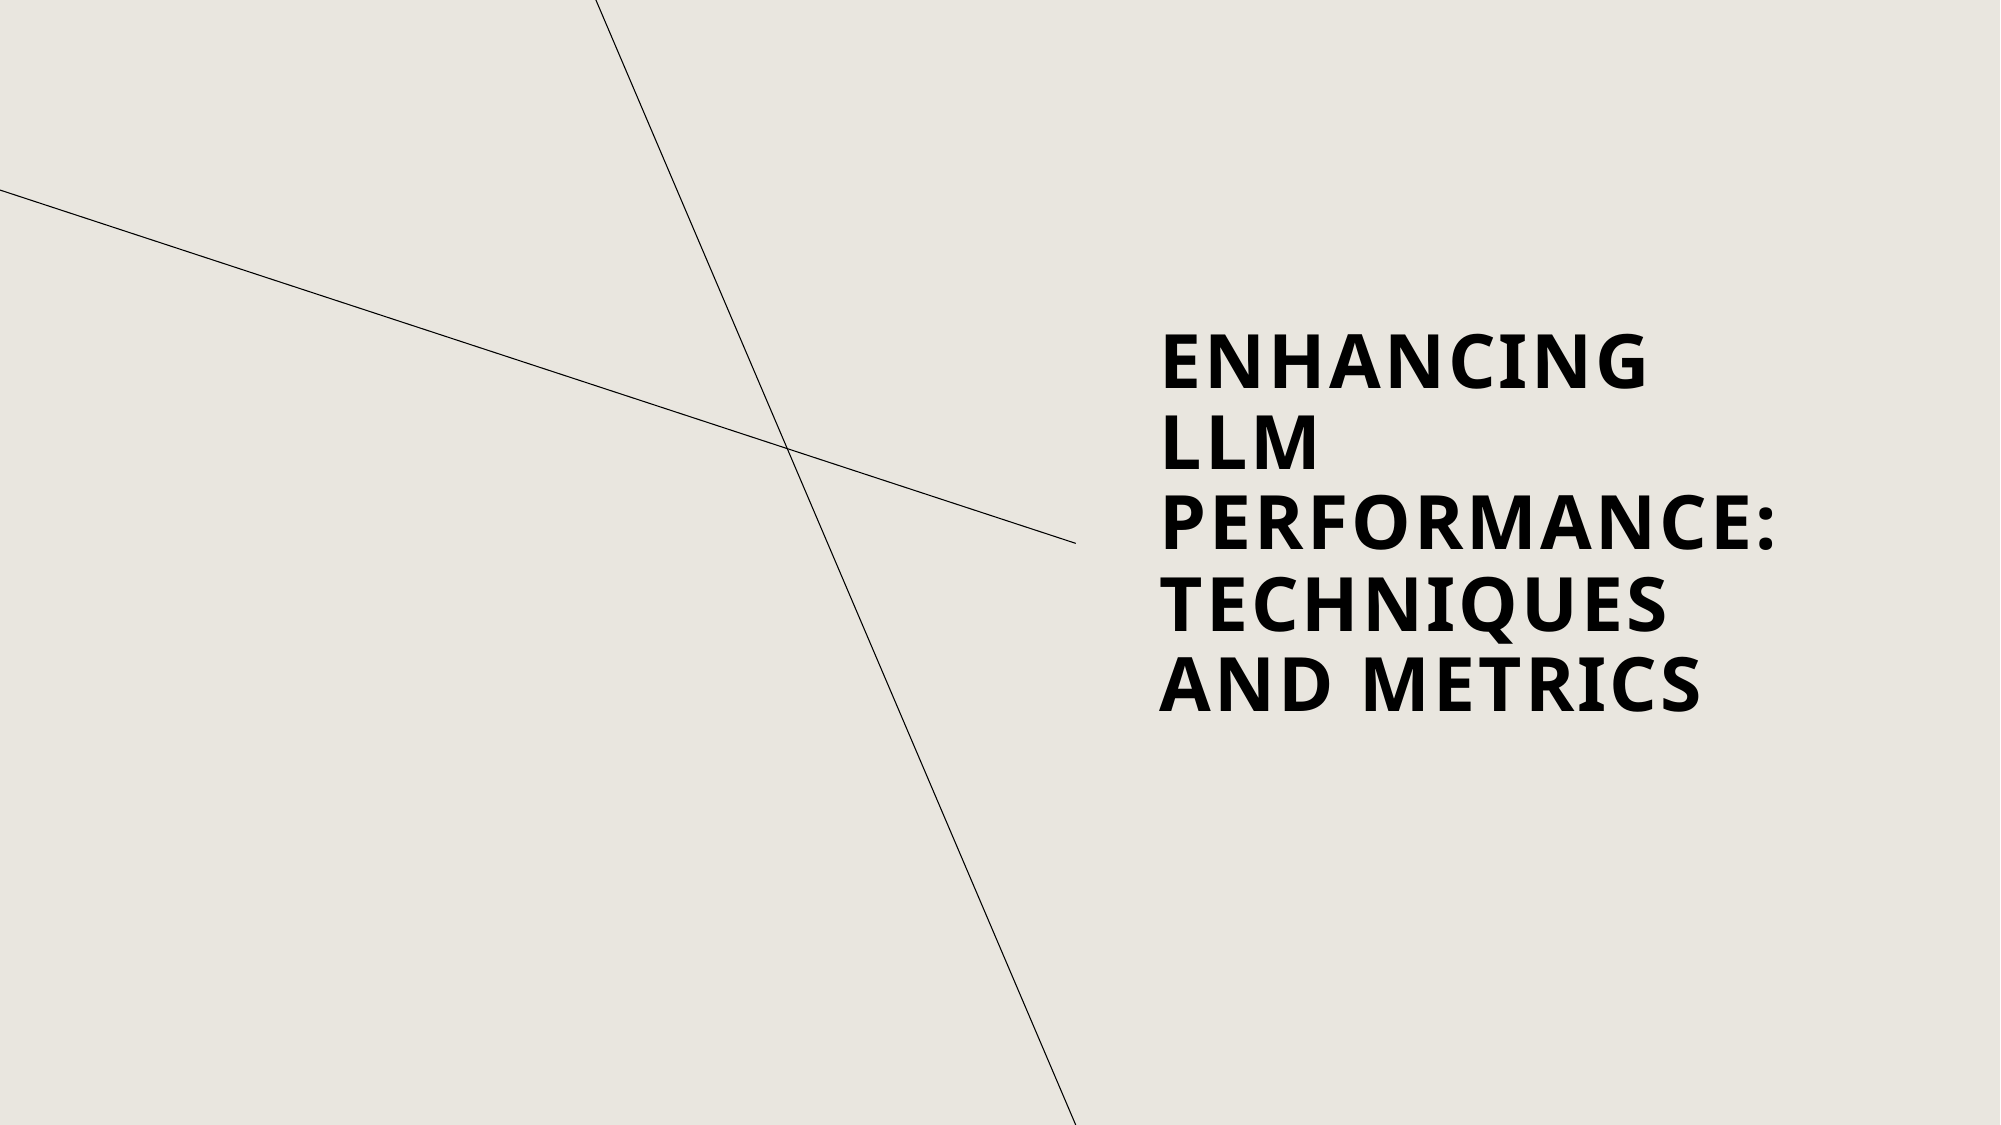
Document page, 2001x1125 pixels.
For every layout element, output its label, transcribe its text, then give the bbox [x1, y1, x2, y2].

title Enhancing LLM Performance: Techniques and Metrics [1144, 389, 1831, 736]
